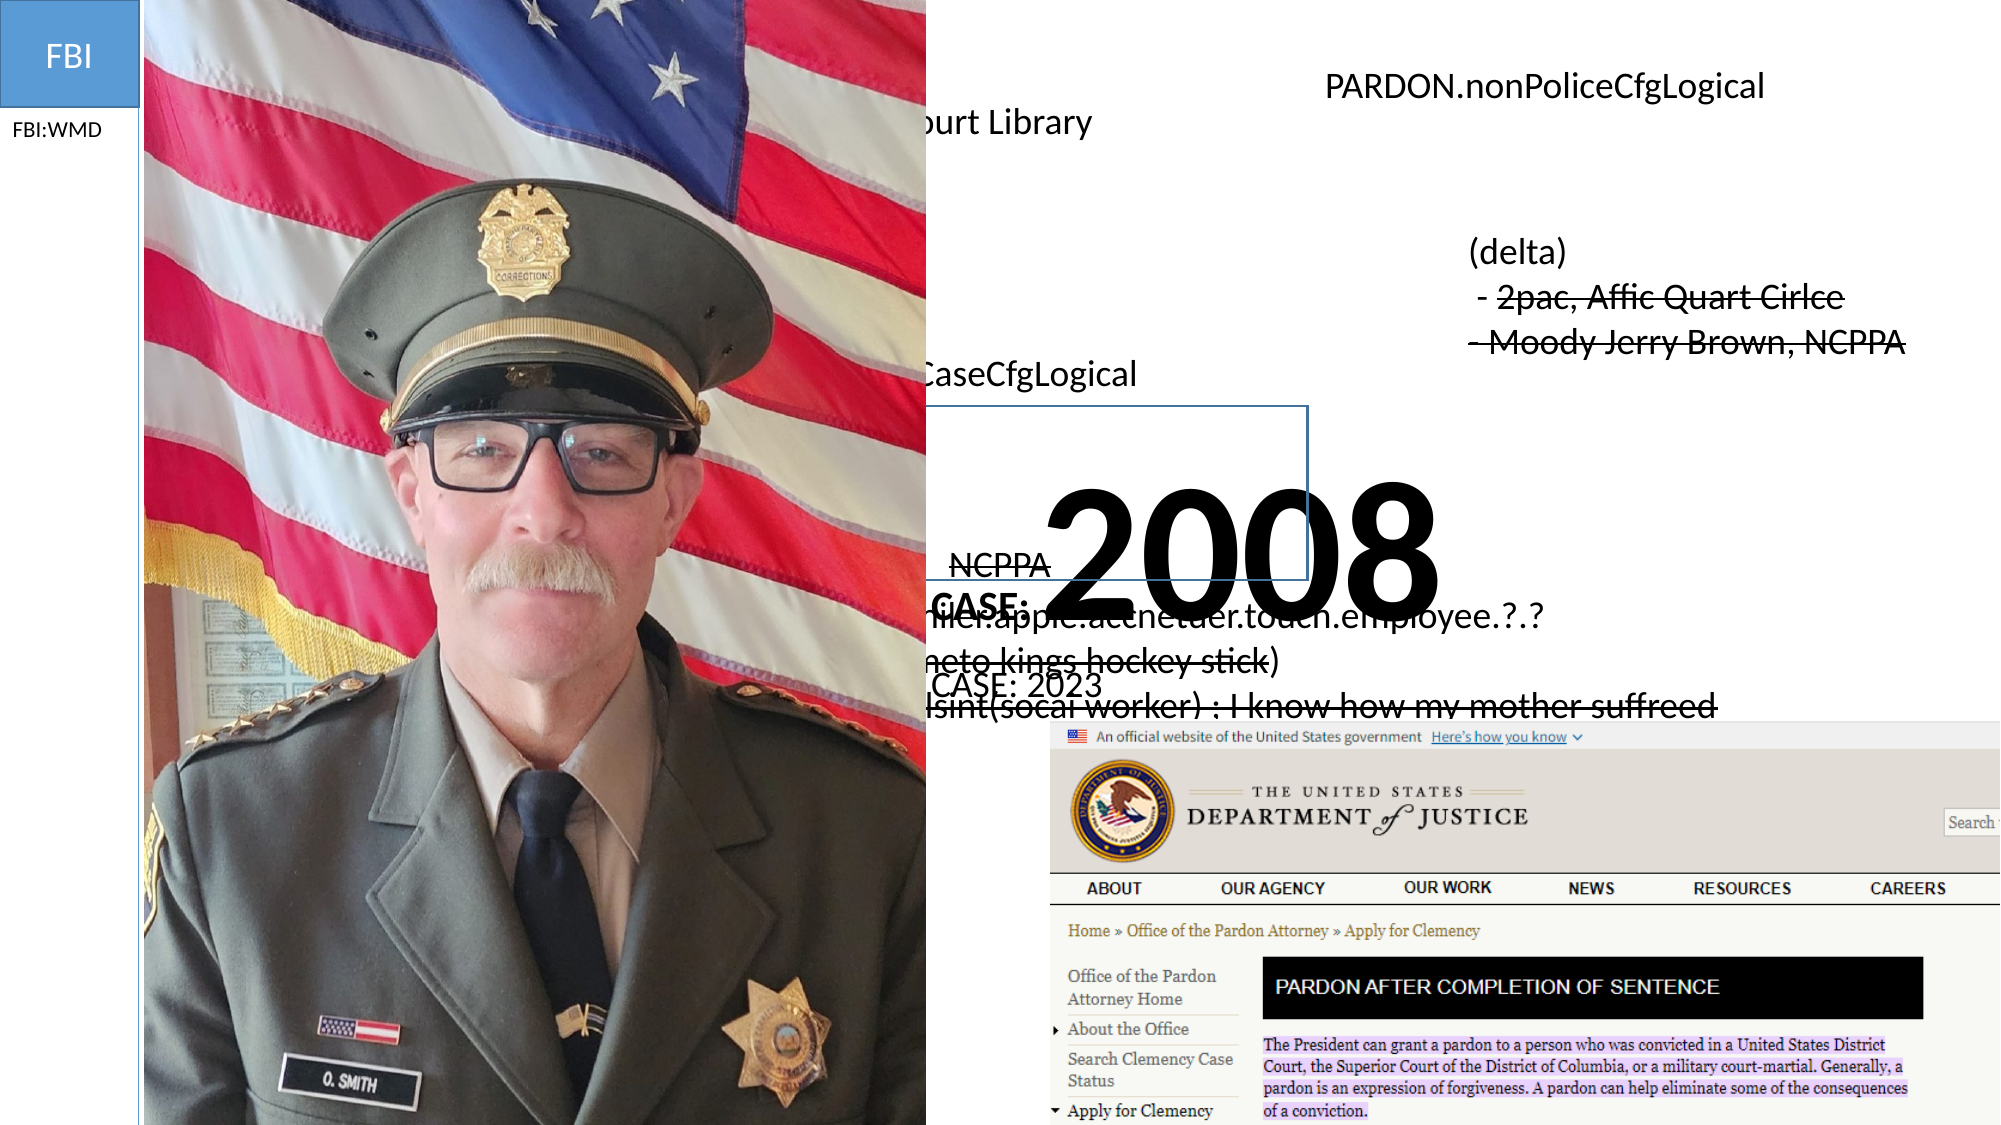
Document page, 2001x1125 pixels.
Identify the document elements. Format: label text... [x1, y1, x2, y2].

text_box FBI [0, 0, 140, 108]
text_box Ibm.dmiler.apple.accnetuer.touch.employee.?.? (sacrameto kings hockey stick) White.lsint(socai worker) ; I know how my mother suffreed [927, 583, 1733, 734]
picture [1050, 719, 2000, 1125]
text_box NCPPA [934, 532, 1066, 592]
text_box PARDON.nonPoliceCfgLogical [1310, 53, 1781, 114]
text_box [927, 405, 1309, 581]
text_box VOTERS.marx blacks show up at Court Library [927, 89, 1108, 150]
text_box nonPoliceCaseCfgLogical [927, 341, 1153, 402]
text_box (delta) - 2pac, Affic Quart Cirlce - Moody Jerry Brown, NCPPA [1453, 219, 1922, 369]
text_box CASE: 2008 CASE: 2023 [1066, 412, 1460, 583]
text_box FBI:WMD [0, 107, 118, 150]
picture [144, 0, 927, 1125]
